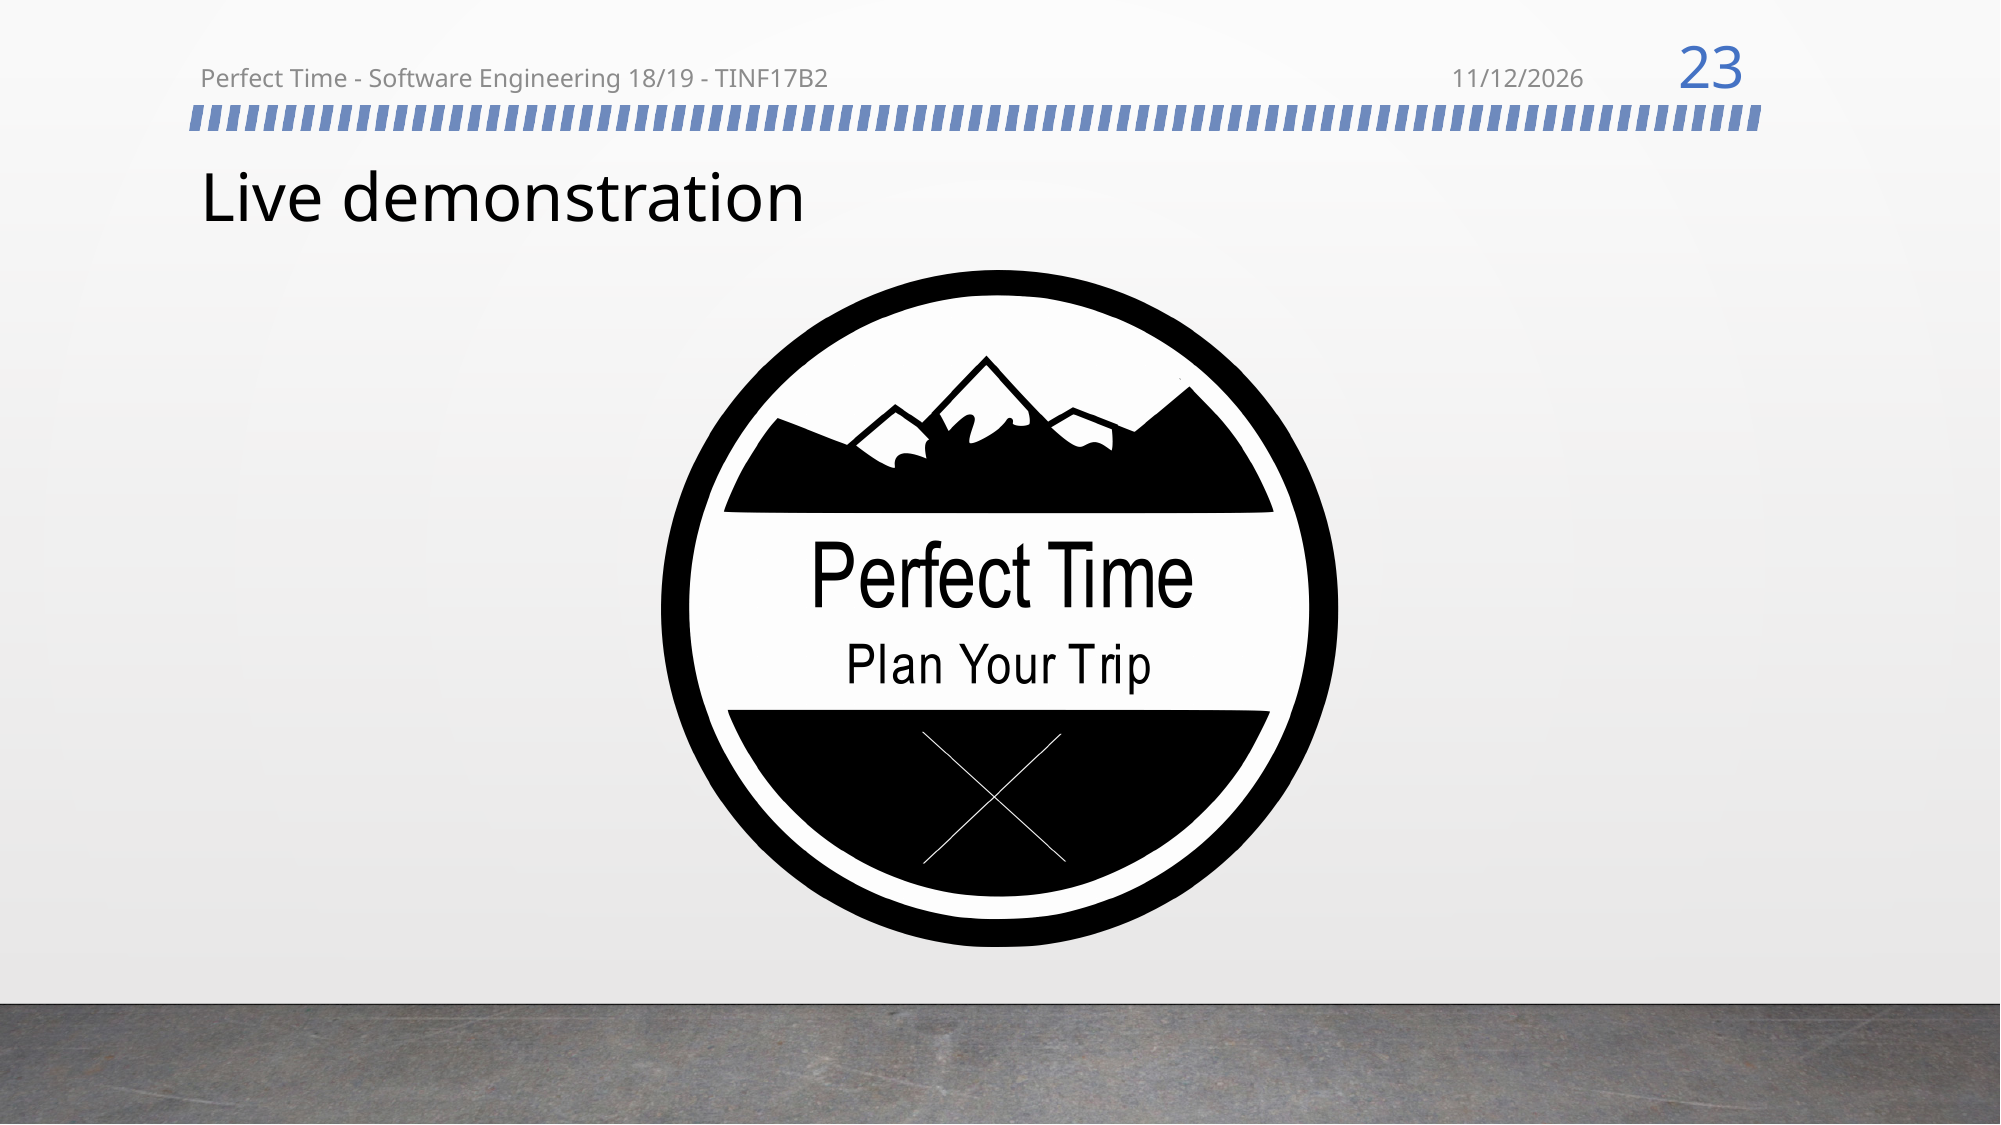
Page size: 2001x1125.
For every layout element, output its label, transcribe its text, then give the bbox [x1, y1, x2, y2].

slide_number 23 [1626, 22, 1760, 106]
footer Perfect Time - Software Engineering 18/19 - TINF17B2 [185, 54, 1160, 105]
picture [0, 1004, 2000, 1124]
picture [660, 269, 1339, 948]
title Live demonstration [185, 156, 1761, 329]
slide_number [1186, 54, 1600, 105]
